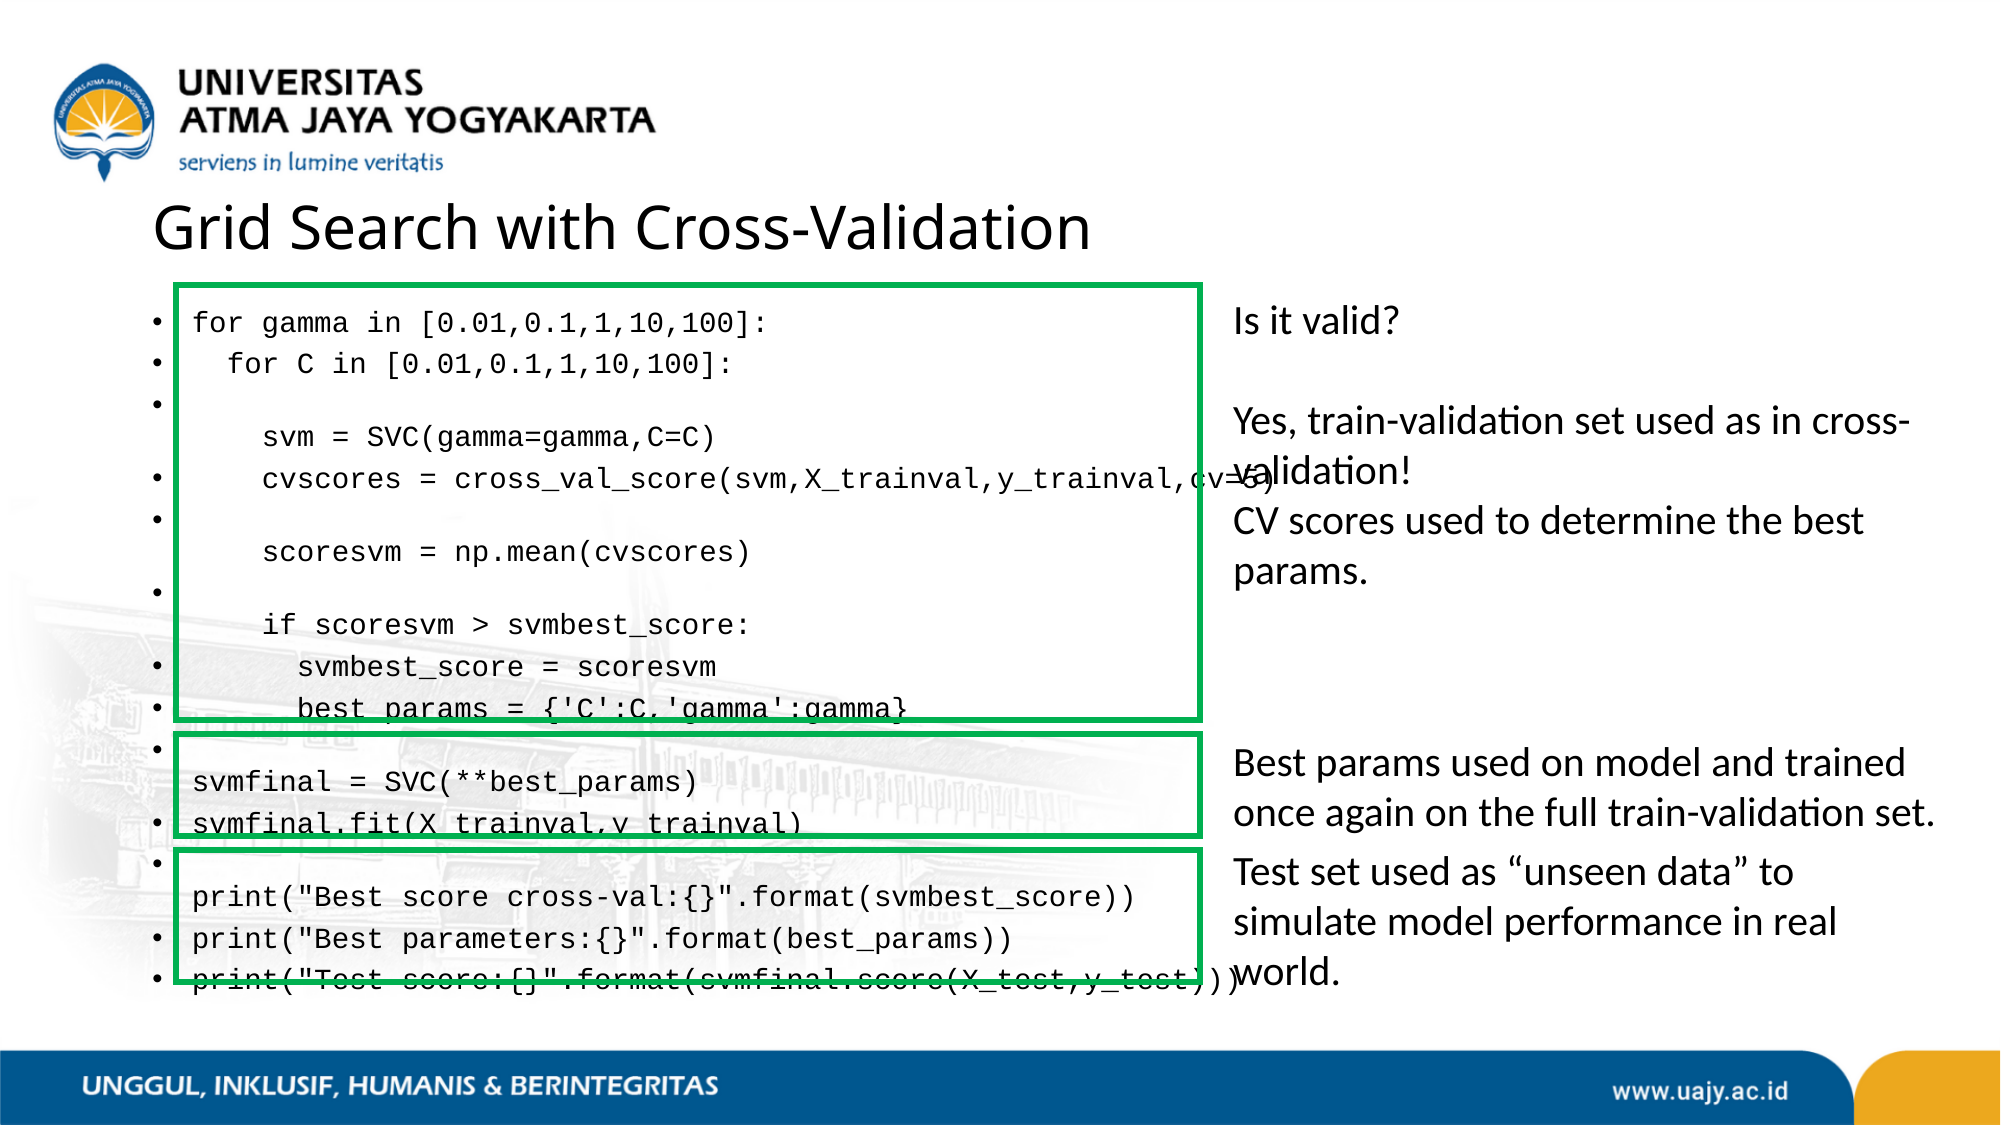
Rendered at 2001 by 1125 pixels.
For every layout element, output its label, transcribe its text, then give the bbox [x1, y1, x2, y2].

list for gamma in [0.01,0.1,1,10,100]: for C in [0.01,0.1,1,10,100]: svm = SVC(gamma=gamma,C=C) cvscores = cross_val_score(svm,X_trainval,y_trainval,cv=5) scoresvm = np.mean(cvscores) if scoresvm > svmbest_score: svmbest_score = scoresvm best_params = {'C':C,'gamma':gamma} svmfinal = SVC(**best_params) svmfinal.fit(X_trainval,y_trainval) print("Best score cross-val:{}".format(svmbest_score)) print("Best parameters:{}".format(best_params)) print("Test score:{}".format(svmfinal.score(X_test,y_test))) [137, 299, 1863, 1014]
picture [0, 0, 2001, 1125]
text_box [175, 284, 1201, 721]
text_box [175, 733, 1201, 837]
text_box Is it valid? Yes, train-validation set used as in cross-validation! CV scores used to determine the best params. [1218, 285, 1960, 601]
text_box Best params used on model and trained once again on the full train-validation set. [1218, 727, 1960, 836]
text_box Test set used as “unseen data” to simulate model performance in real world. [1218, 836, 1960, 1002]
title Grid Search with Cross-Validation [137, 189, 1863, 271]
text_box [175, 849, 1201, 983]
